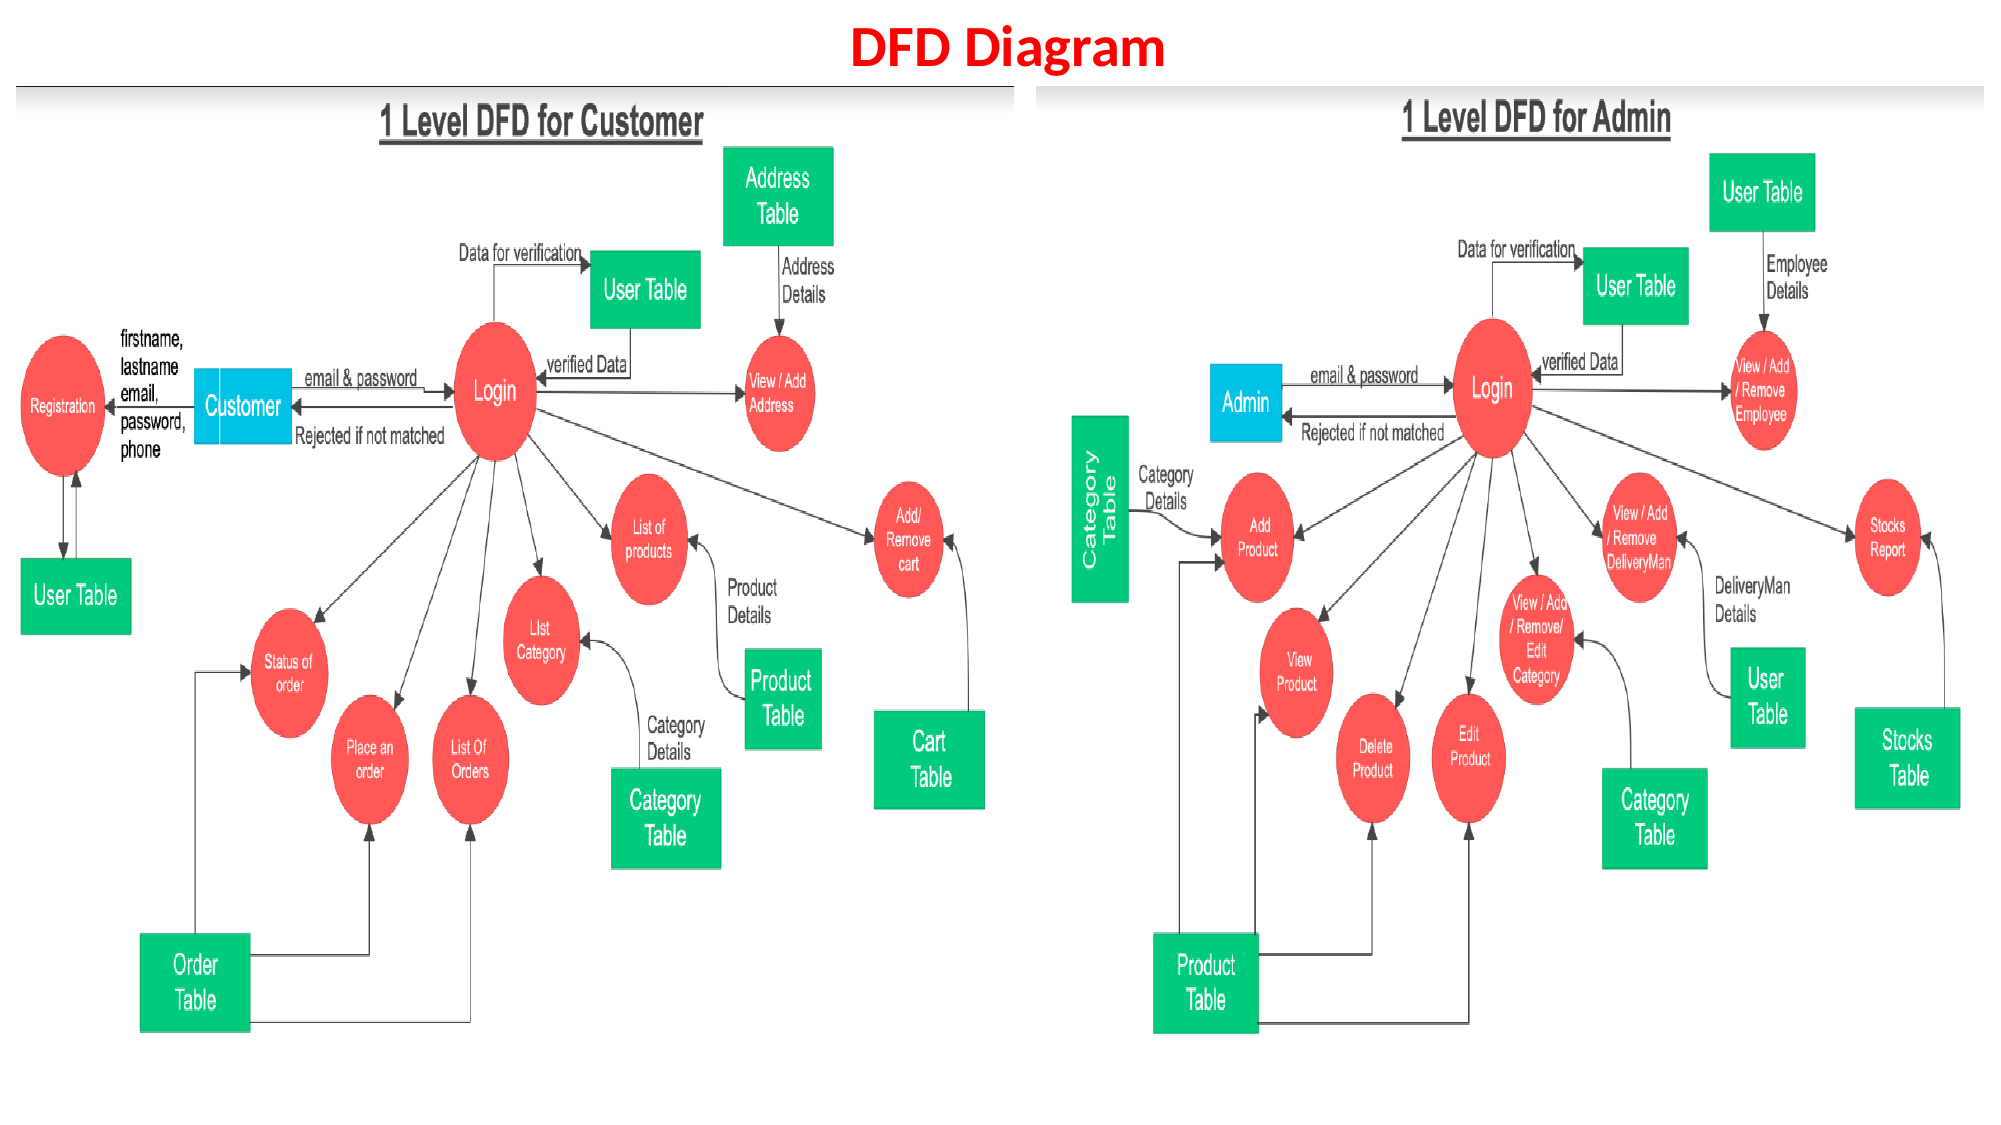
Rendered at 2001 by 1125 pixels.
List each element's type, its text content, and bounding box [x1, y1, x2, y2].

text_box Level Two [1381, 80, 1561, 86]
picture [1036, 86, 1984, 1091]
picture [16, 86, 1014, 1091]
text_box DFD Diagram [836, 1, 1394, 86]
